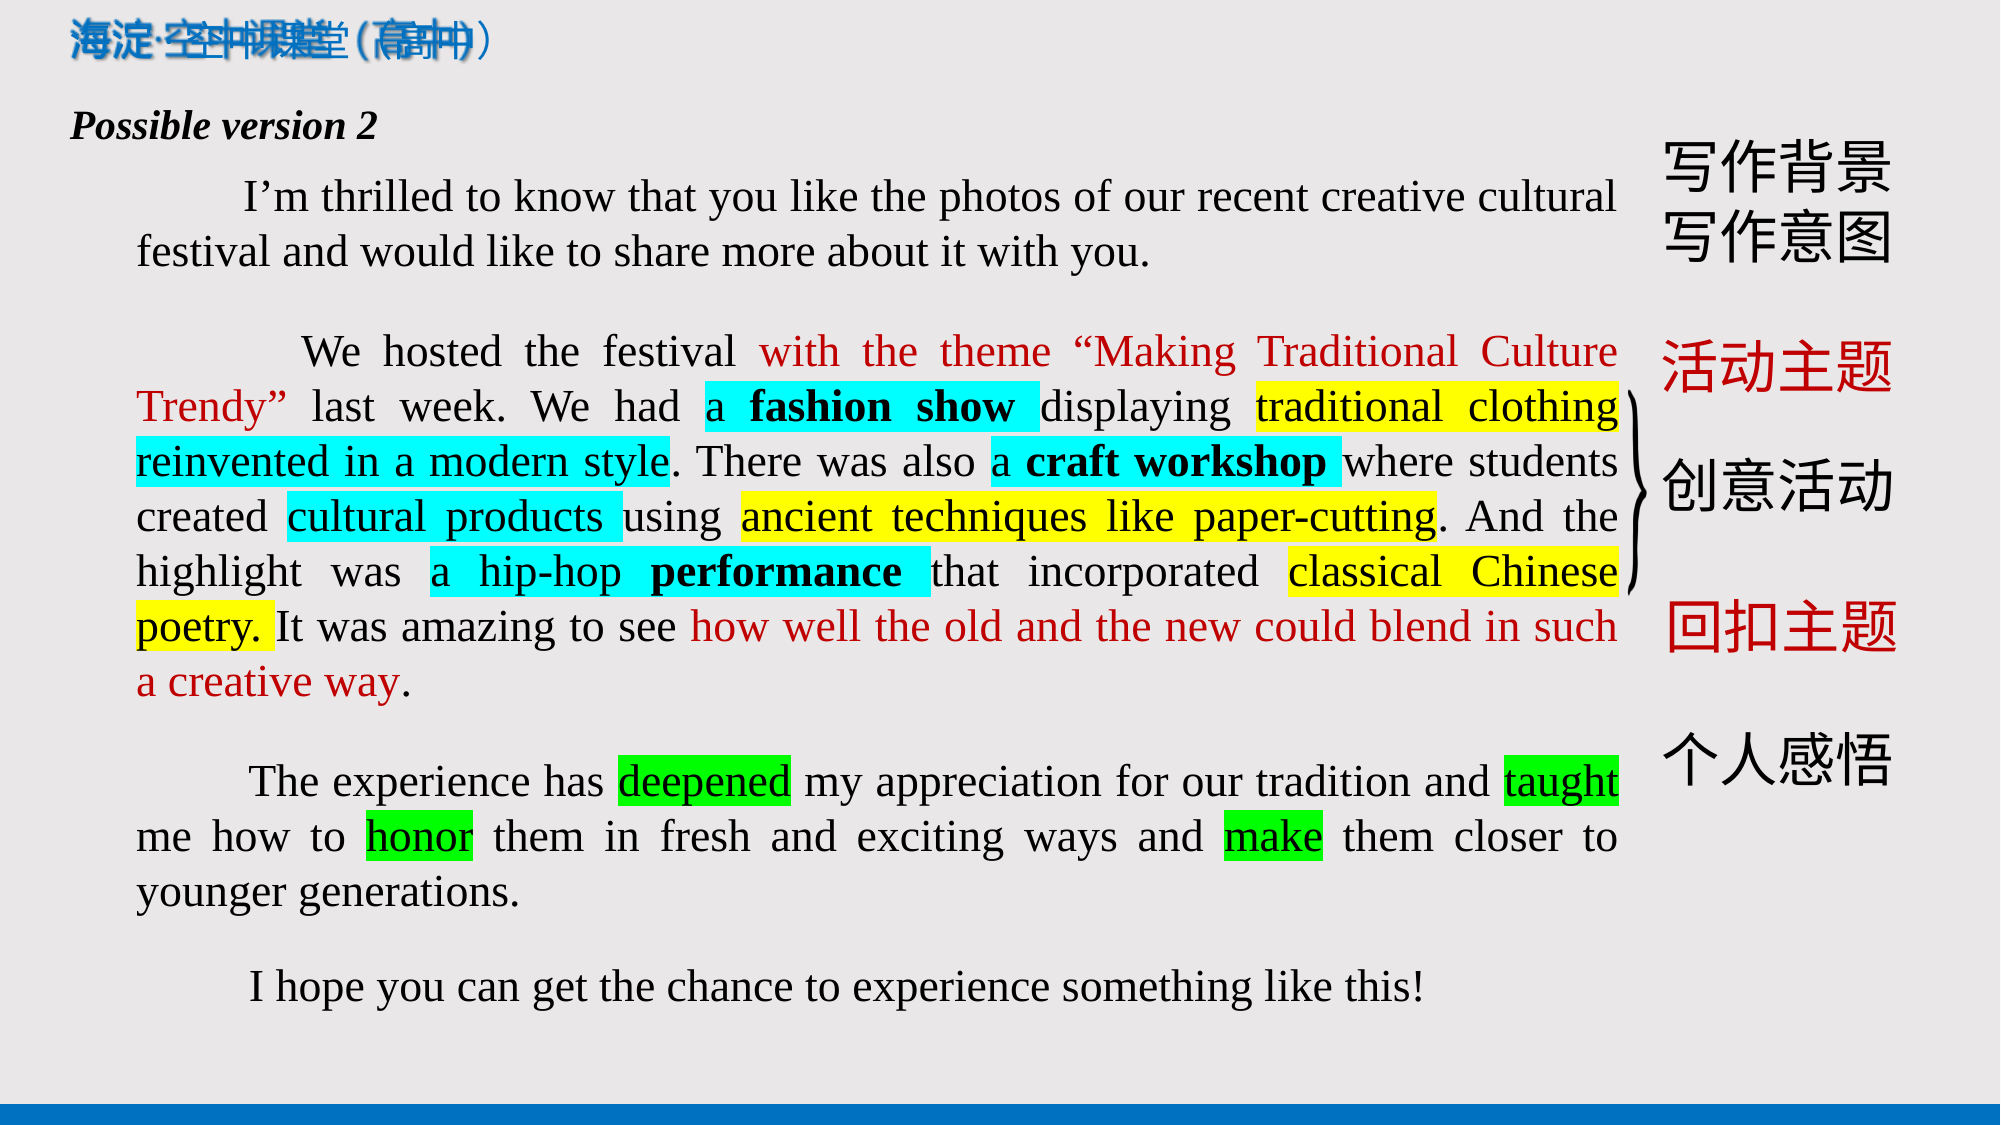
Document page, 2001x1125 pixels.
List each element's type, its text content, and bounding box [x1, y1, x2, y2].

picture [0, 0, 2001, 1125]
text_box 个人感悟 [1605, 715, 1949, 871]
text_box 创意活动 [1677, 441, 1950, 526]
text_box 活动主题 [1605, 323, 1949, 408]
text_box 回扣主题 [1570, 582, 1993, 668]
text_box Possible version 2 [55, 90, 445, 155]
text_box I’m thrilled to know that you like the photos of our recent creative cultural festival and would like to share more about it with you. We hosted the festival with the theme “Making Traditional Culture Trendy” last week. We had a fashion show displaying traditional clothing reinvented in a modern style. There was also a craft workshop where students created cultural products using ancient techniques like paper-cutting. And the highlight was a hip-hop performance that incorporated classical Chinese poetry. It was amazing to see how well the old and the new could blend in such a creative way. The experience has deepened my appreciation for our tradition and taught me how to honor them in fresh and exciting ways and make them closer to younger generations. I hope you can get the chance to experience something like this! [121, 158, 1634, 1073]
text_box 写作背景 写作意图 [1605, 122, 1949, 278]
